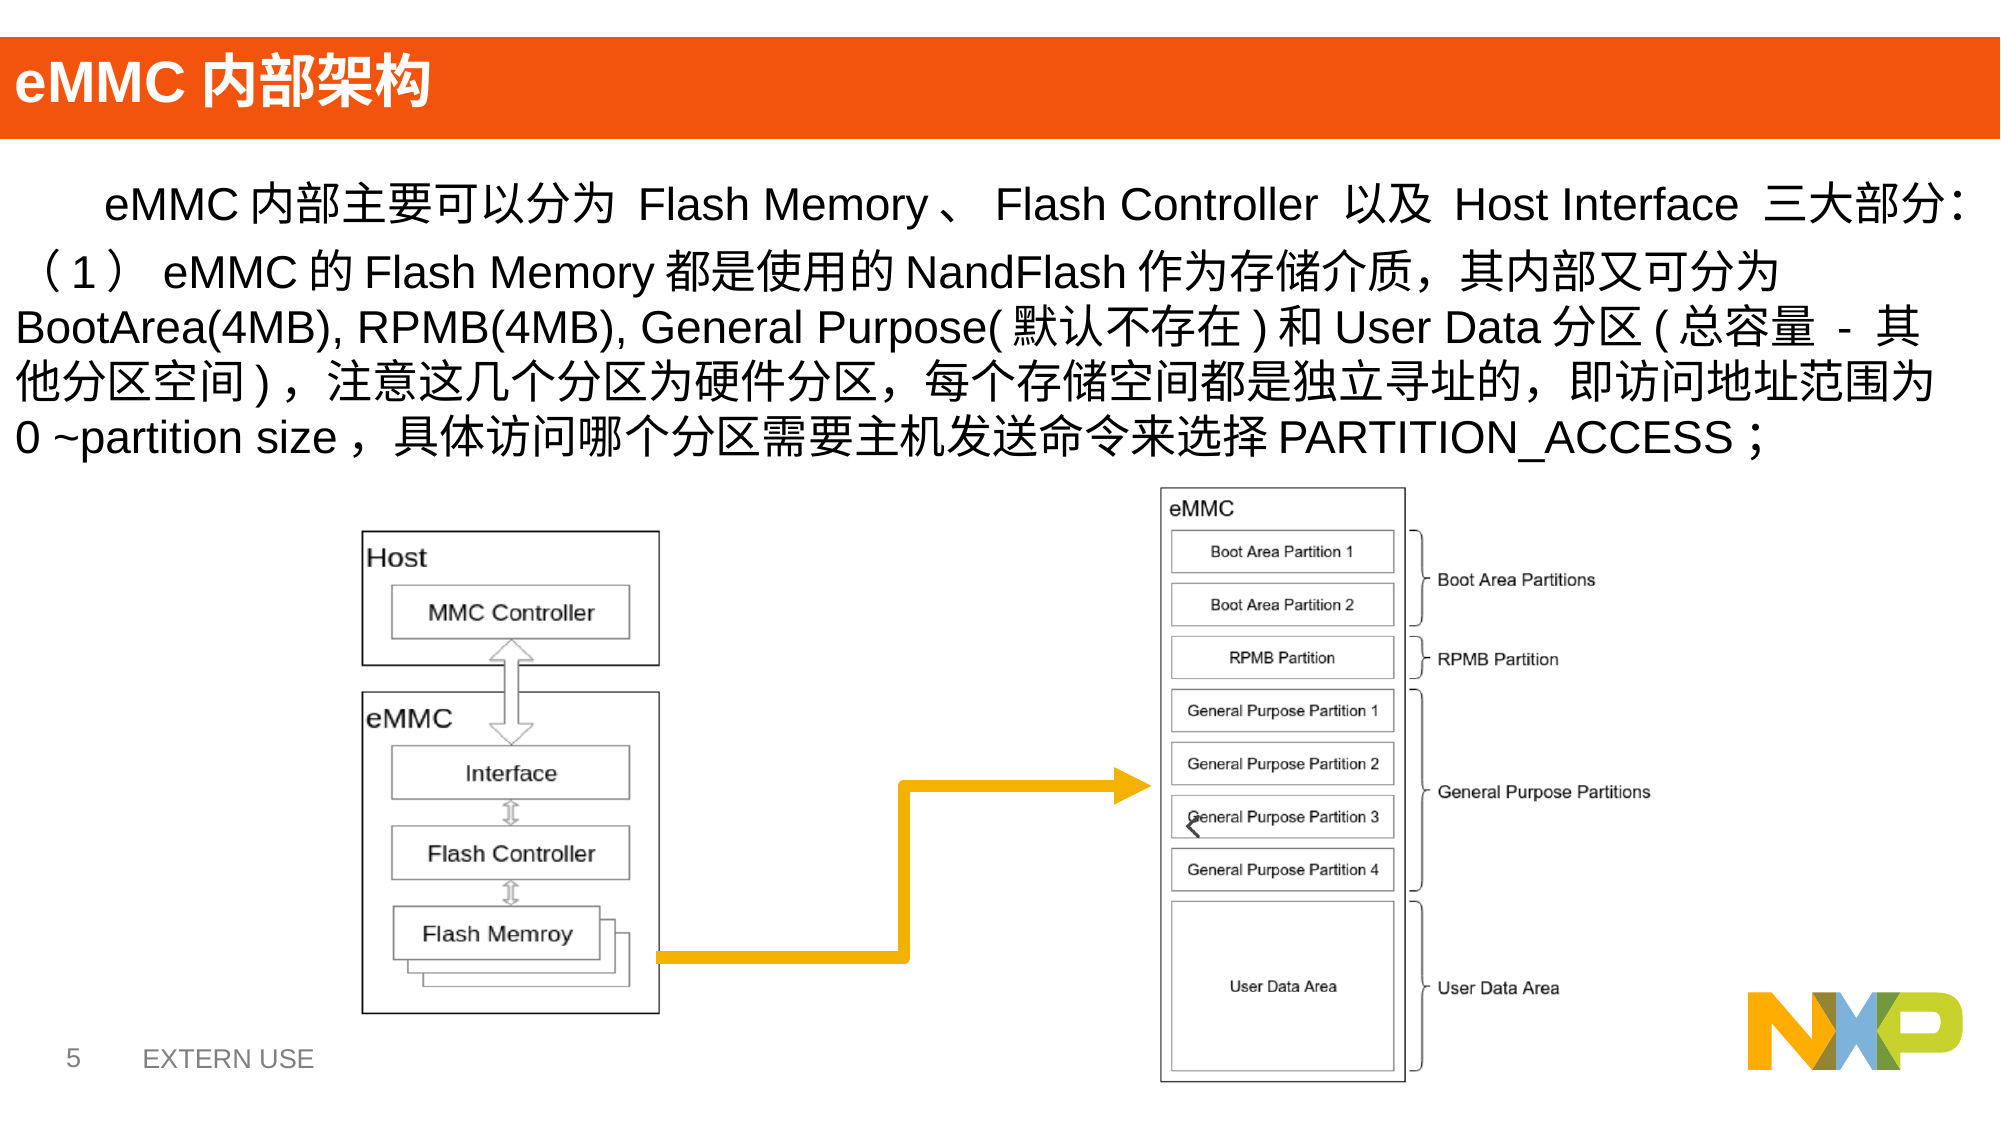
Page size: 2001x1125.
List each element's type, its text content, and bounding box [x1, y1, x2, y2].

picture [354, 525, 669, 1019]
list eMMC内部主要可以分为 Flash Memory、Flash Controller 以及 Host Interface 三大部分： （1）eMMC的Flash Memory都是使用的NandFlash作为存储介质，其内部又可分为BootArea(4MB), RPMB(4MB), General Purpose(默认不存在)和User Data分区(总容量 - 其他分区空间)，注意这几个分区为硬件分区，每个存储空间都是独立寻址的，即访问地址范围为 0 ~partition size，具体访问哪个分区需要主机发送命令来选择PARTITION_ACCESS； [0, 167, 1979, 484]
text_box eMMC内部架构 [0, 35, 2000, 141]
picture [1151, 483, 1659, 1089]
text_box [656, 785, 1152, 958]
